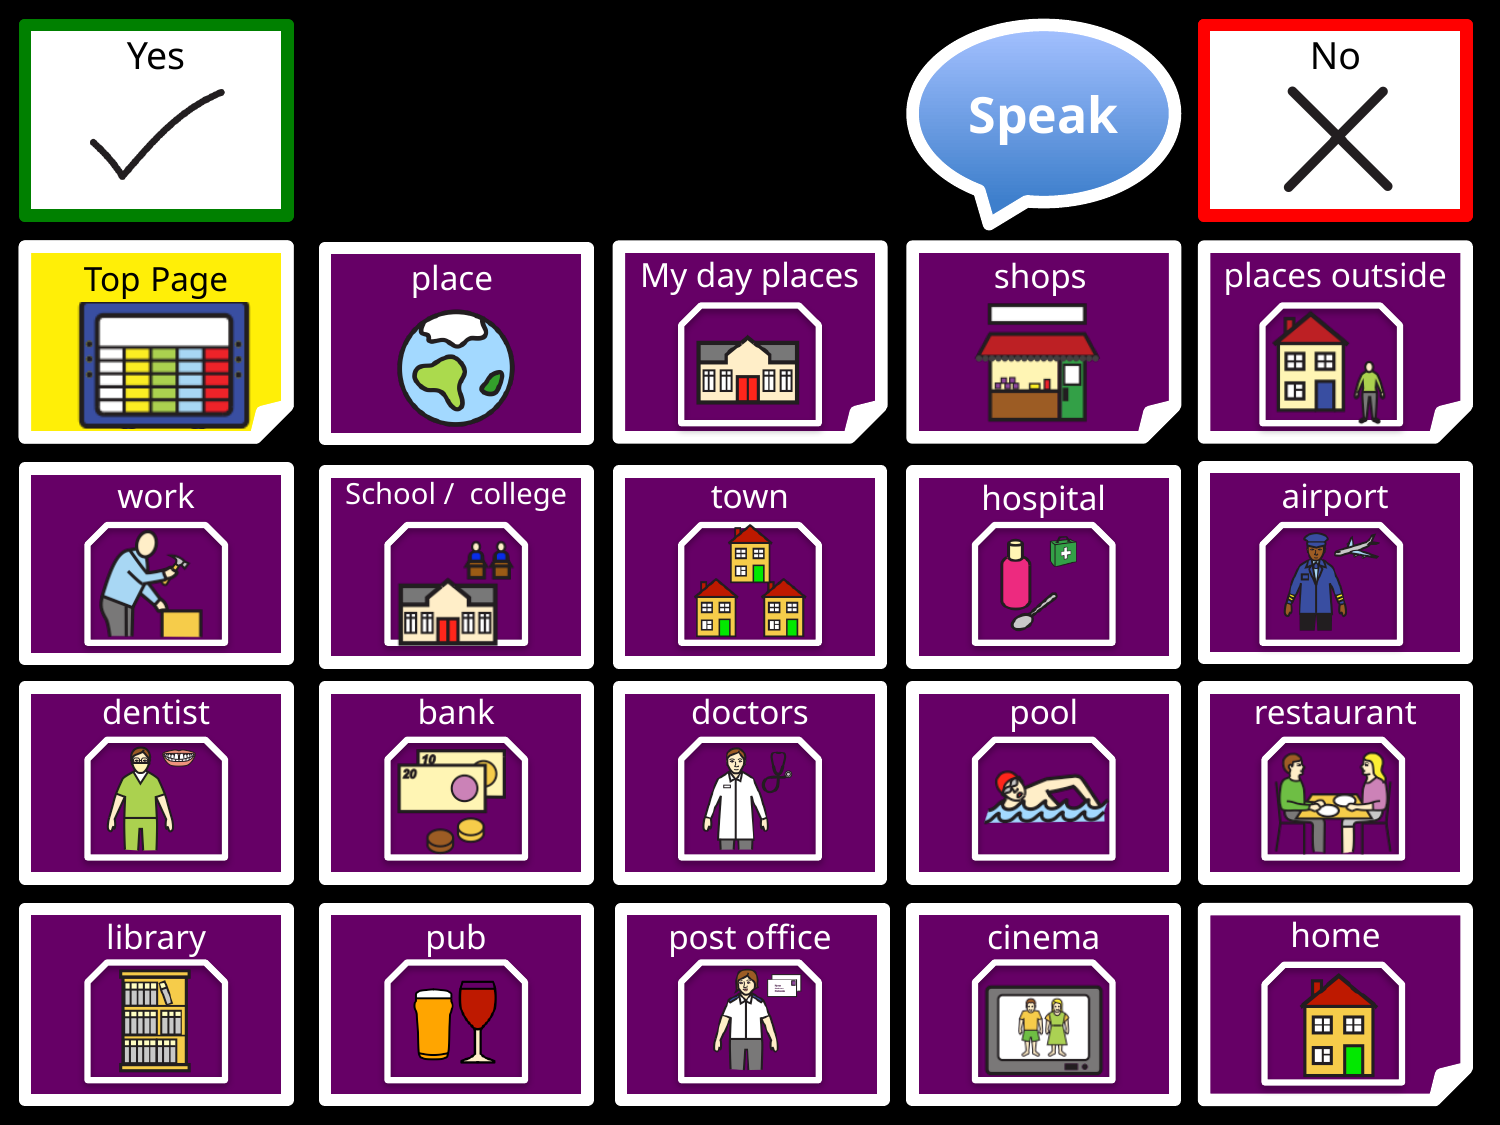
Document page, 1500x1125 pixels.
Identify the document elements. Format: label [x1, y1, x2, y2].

text_box [324, 908, 588, 1101]
picture [699, 962, 815, 1078]
picture [687, 306, 809, 429]
picture [974, 530, 1082, 638]
picture [1273, 524, 1388, 639]
text_box [24, 467, 288, 660]
text_box [1203, 245, 1468, 439]
text_box [24, 245, 289, 439]
text_box [912, 684, 1176, 879]
text_box [320, 247, 588, 440]
picture [387, 737, 517, 867]
picture [962, 287, 1113, 438]
text_box [1203, 466, 1467, 659]
text_box [1203, 24, 1467, 216]
text_box [618, 467, 882, 663]
text_box [1203, 906, 1468, 1101]
text_box [912, 908, 1176, 1101]
text_box [24, 908, 288, 1101]
picture [974, 722, 1119, 867]
text_box [618, 684, 882, 879]
picture [74, 53, 238, 216]
picture [1262, 299, 1399, 436]
text_box [912, 469, 1176, 663]
picture [87, 519, 218, 651]
text_box [618, 245, 883, 439]
picture [1276, 963, 1401, 1087]
picture [62, 301, 267, 429]
text_box [618, 908, 884, 1101]
text_box [24, 684, 288, 879]
picture [1274, 74, 1403, 203]
text_box [24, 24, 288, 216]
picture [391, 974, 526, 1070]
picture [387, 299, 526, 438]
picture [96, 962, 213, 1079]
picture [687, 739, 806, 858]
picture [974, 962, 1113, 1101]
text_box [911, 245, 1176, 439]
text_box [1203, 683, 1467, 879]
text_box [324, 467, 588, 663]
picture [87, 735, 215, 863]
text_box [324, 684, 588, 879]
